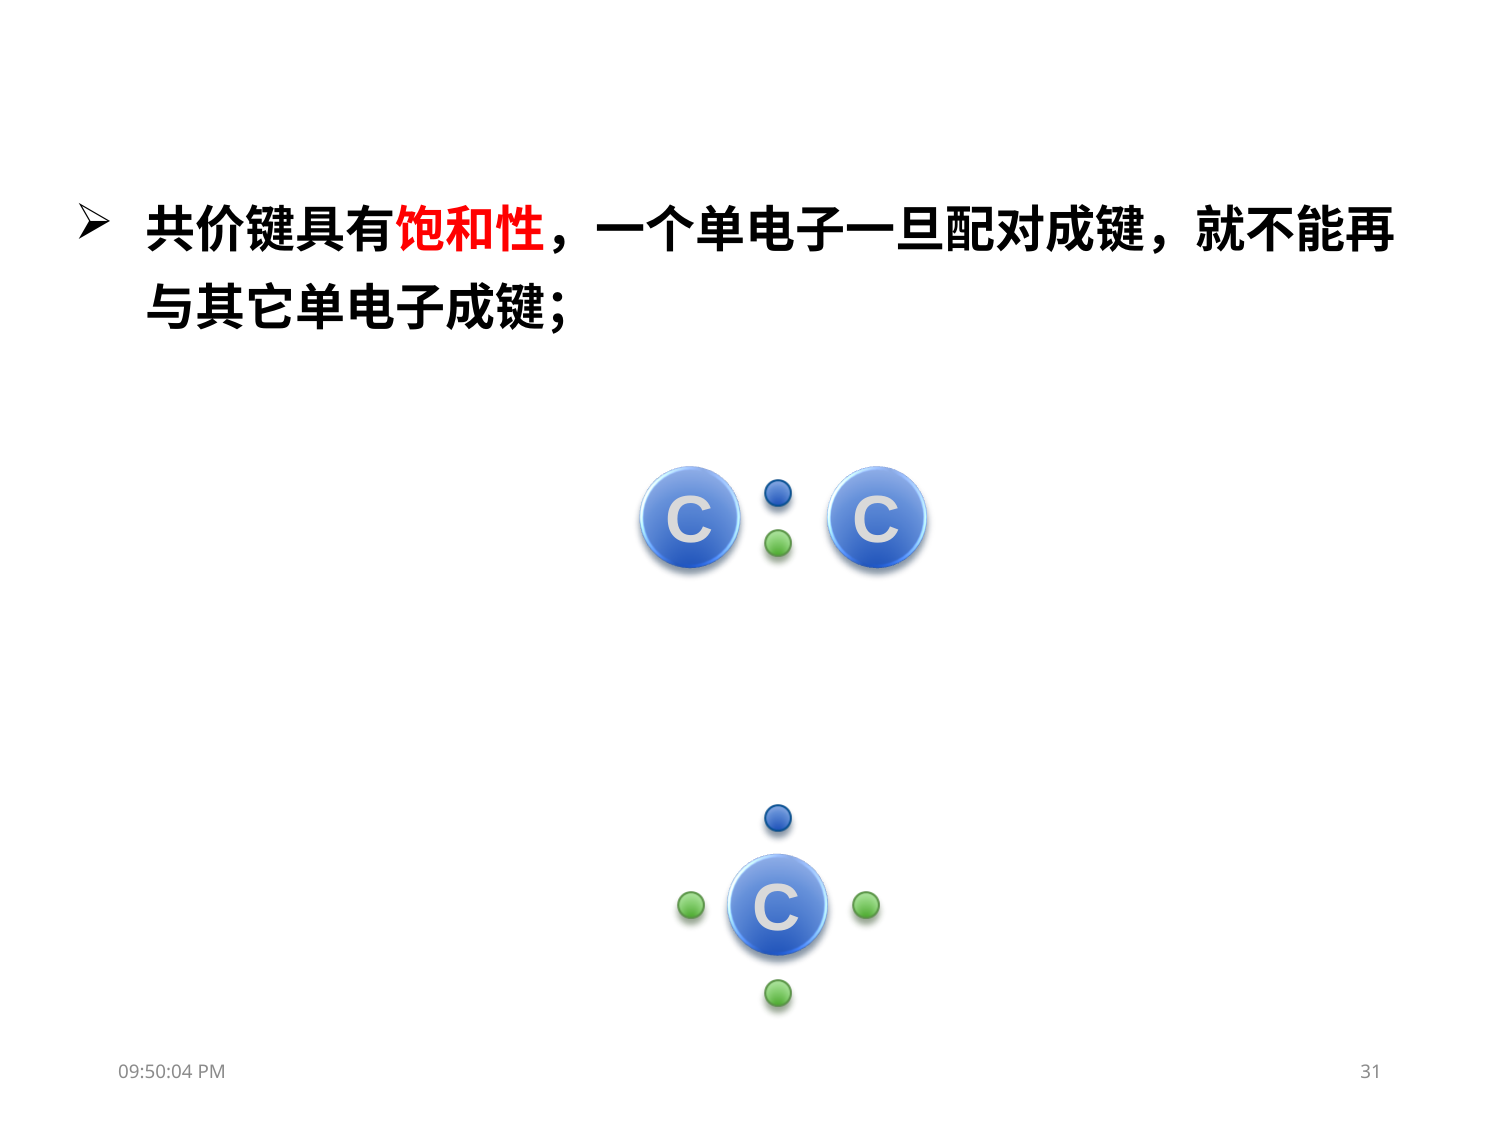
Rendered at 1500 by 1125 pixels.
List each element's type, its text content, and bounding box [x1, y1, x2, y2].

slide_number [103, 1042, 441, 1103]
text_box 共价键具有饱和性，一个单电子一旦配对成键，就不能再与其它单电子成键； [59, 172, 1416, 344]
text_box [628, 461, 940, 586]
slide_number 31 [1059, 1042, 1397, 1103]
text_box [666, 799, 890, 1024]
